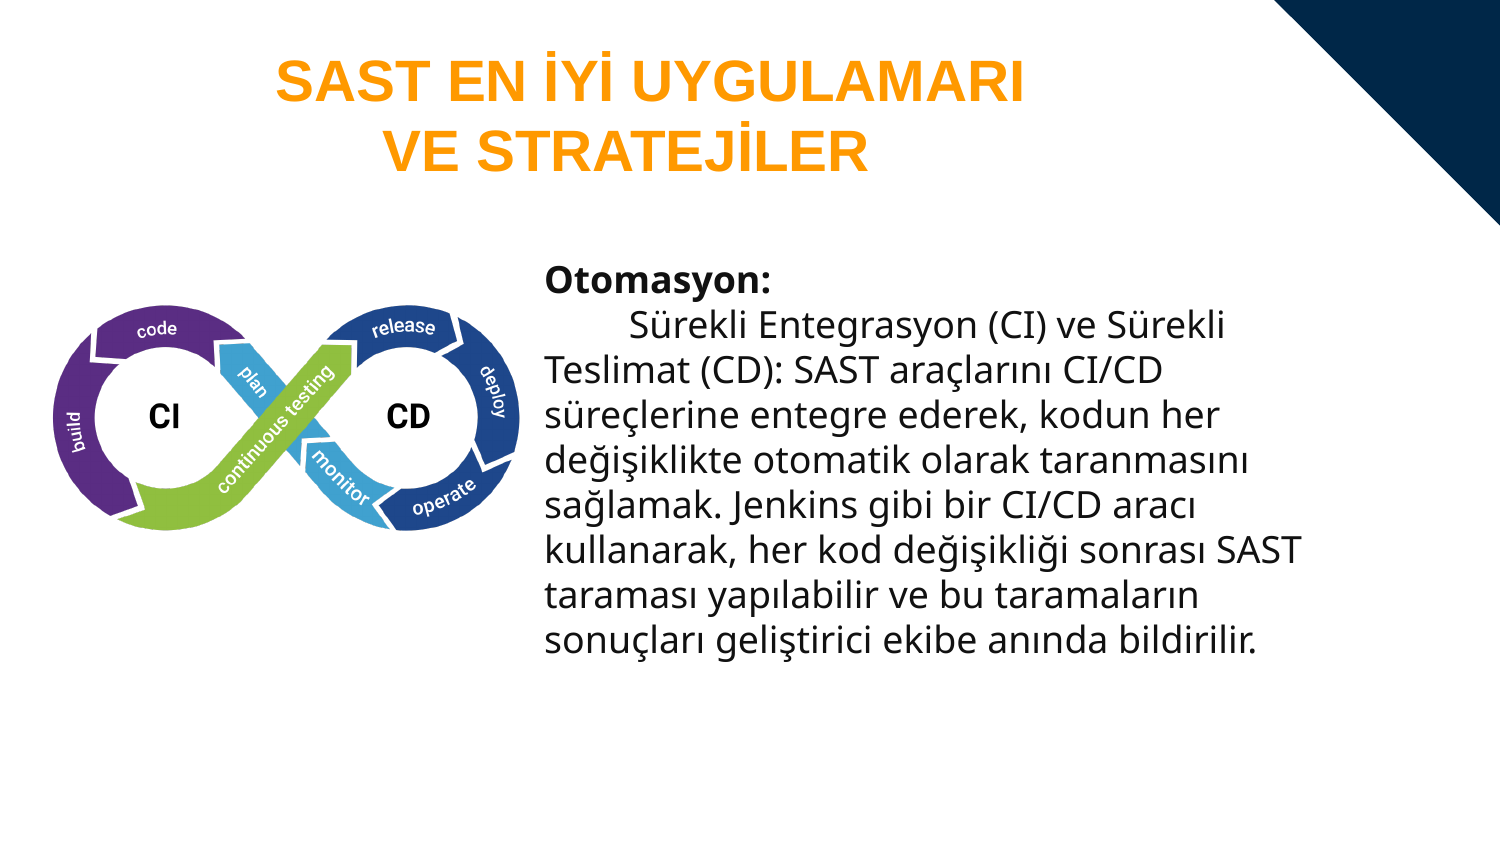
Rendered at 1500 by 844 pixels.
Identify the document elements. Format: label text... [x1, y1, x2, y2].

text_box 2.SAST EN İYİ UYGULAMARI VE STRATEJİLER [177, 38, 1076, 189]
picture [47, 298, 526, 538]
text_box [1274, 0, 1500, 226]
text_box Otomasyon: Sürekli Entegrasyon (CI) ve Sürekli Teslimat (CD): SAST araçlarını CI/CD süreçlerine entegre ederek, kodun her değişiklikte otomatik olarak taranmasını sağlamak. Jenkins gibi bir CI/CD aracı kullanarak, her kod değişikliği sonrası SAST taraması yapılabilir ve bu taramaların sonuçları geliştirici ekibe anında bildirilir. [529, 248, 1363, 669]
